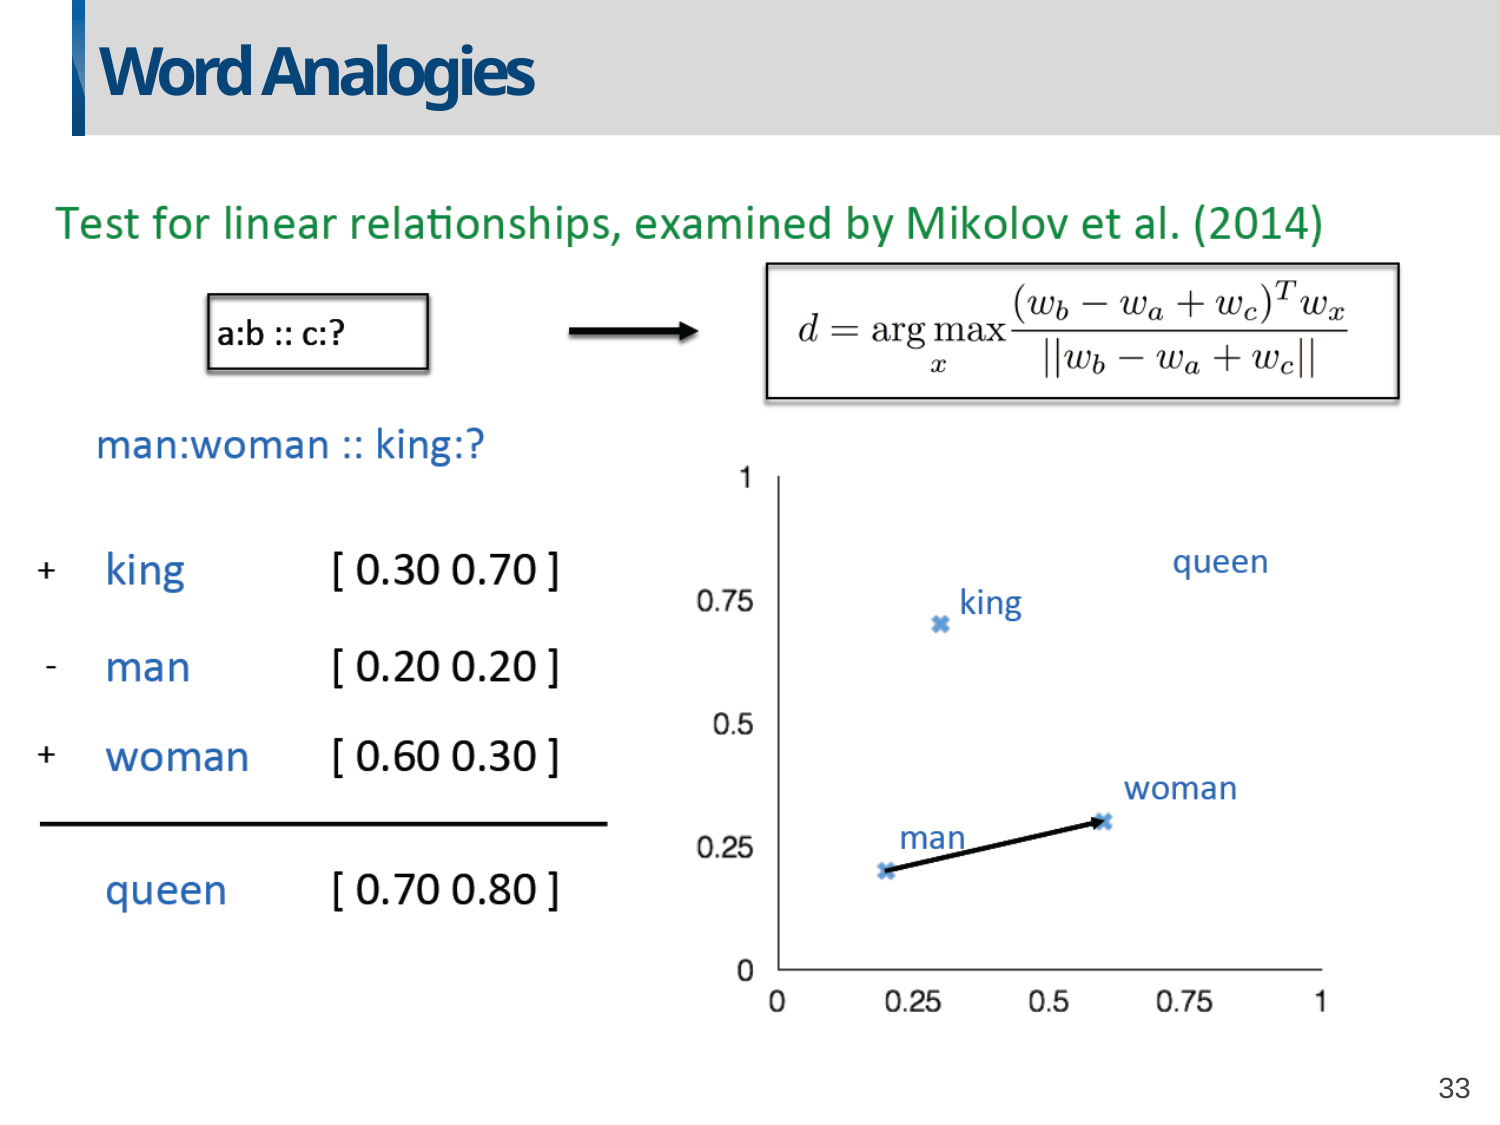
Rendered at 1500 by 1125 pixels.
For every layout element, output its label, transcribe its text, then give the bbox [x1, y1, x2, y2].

picture [0, 187, 1500, 1039]
list Word Analogies [84, 27, 1439, 111]
